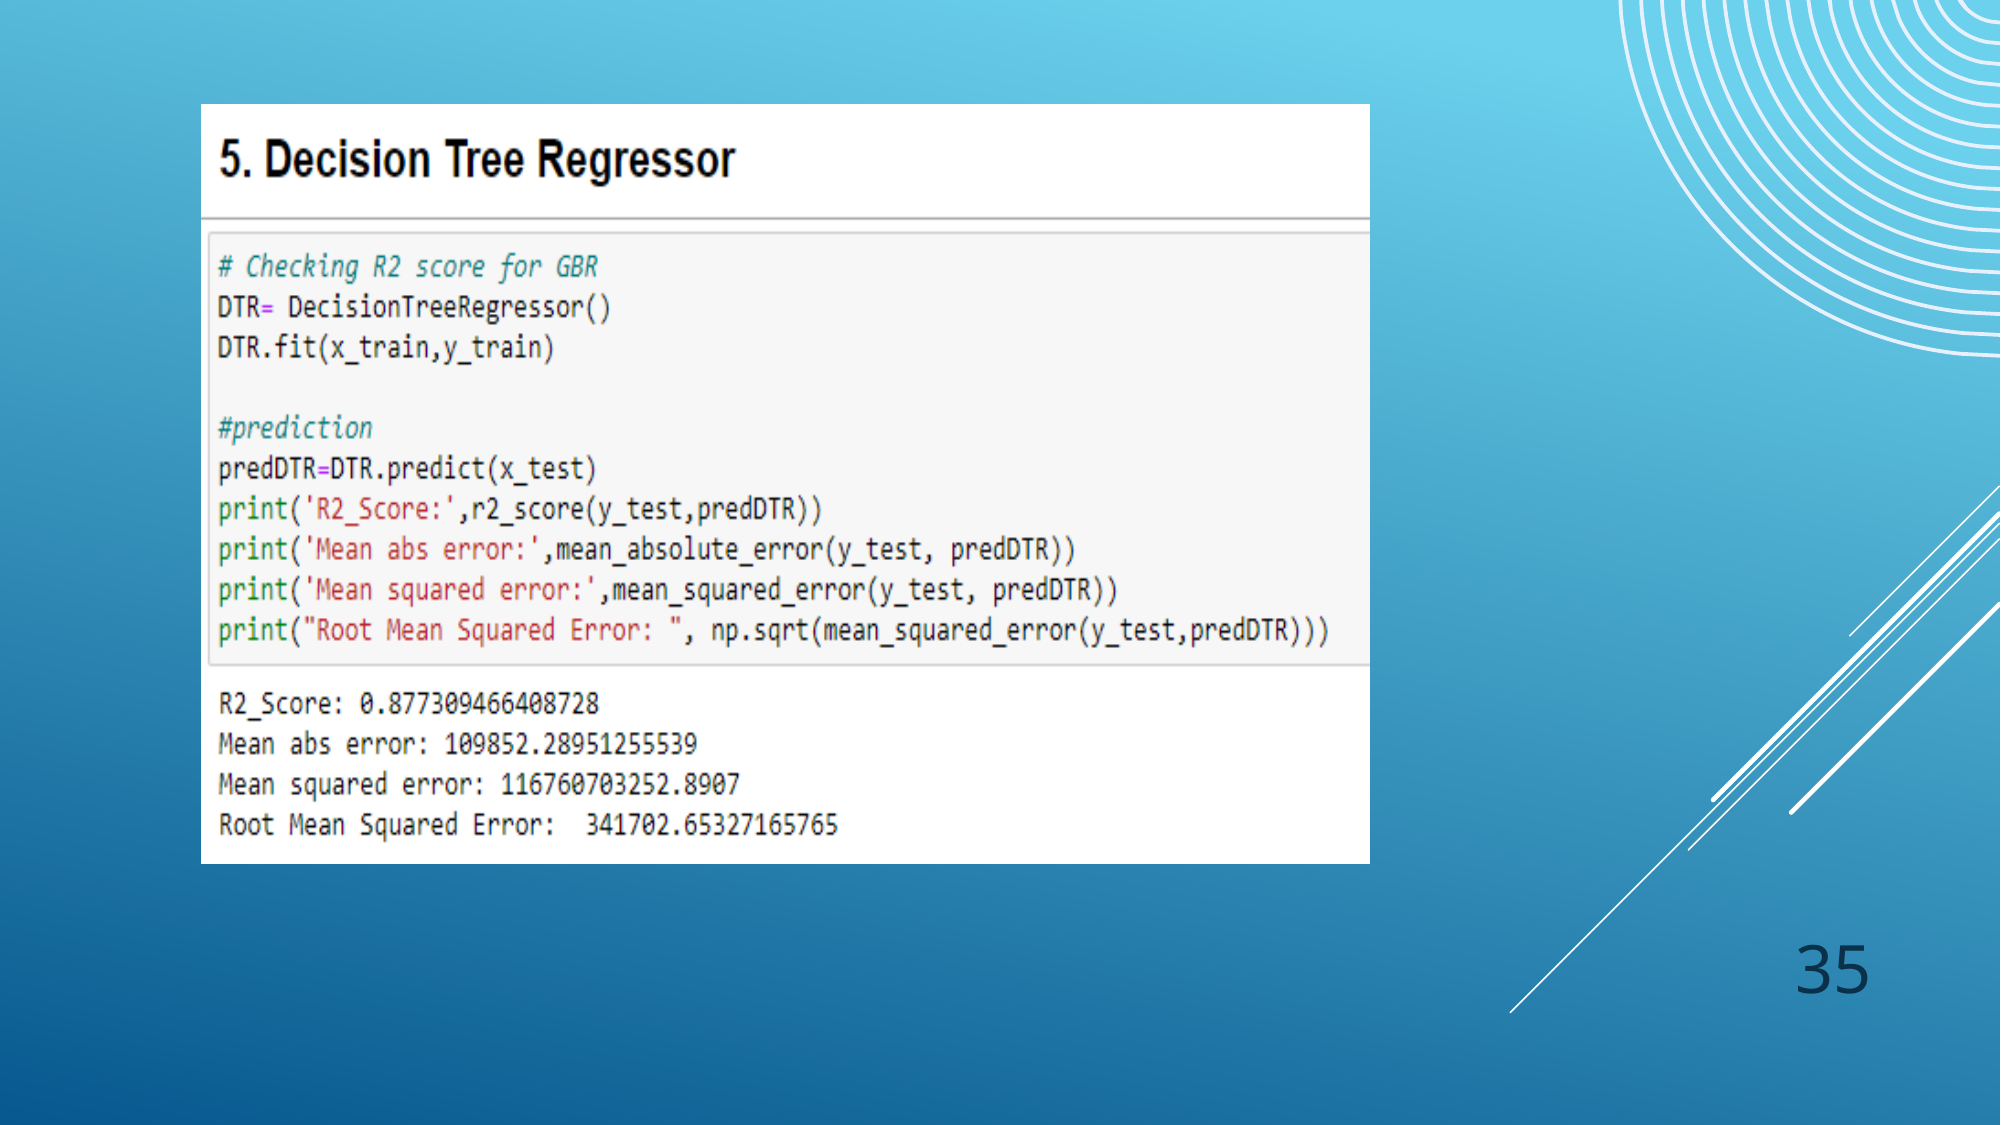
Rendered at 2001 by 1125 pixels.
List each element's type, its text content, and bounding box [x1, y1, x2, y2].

slide_number 35 [1700, 915, 1888, 1025]
picture [201, 104, 1370, 864]
